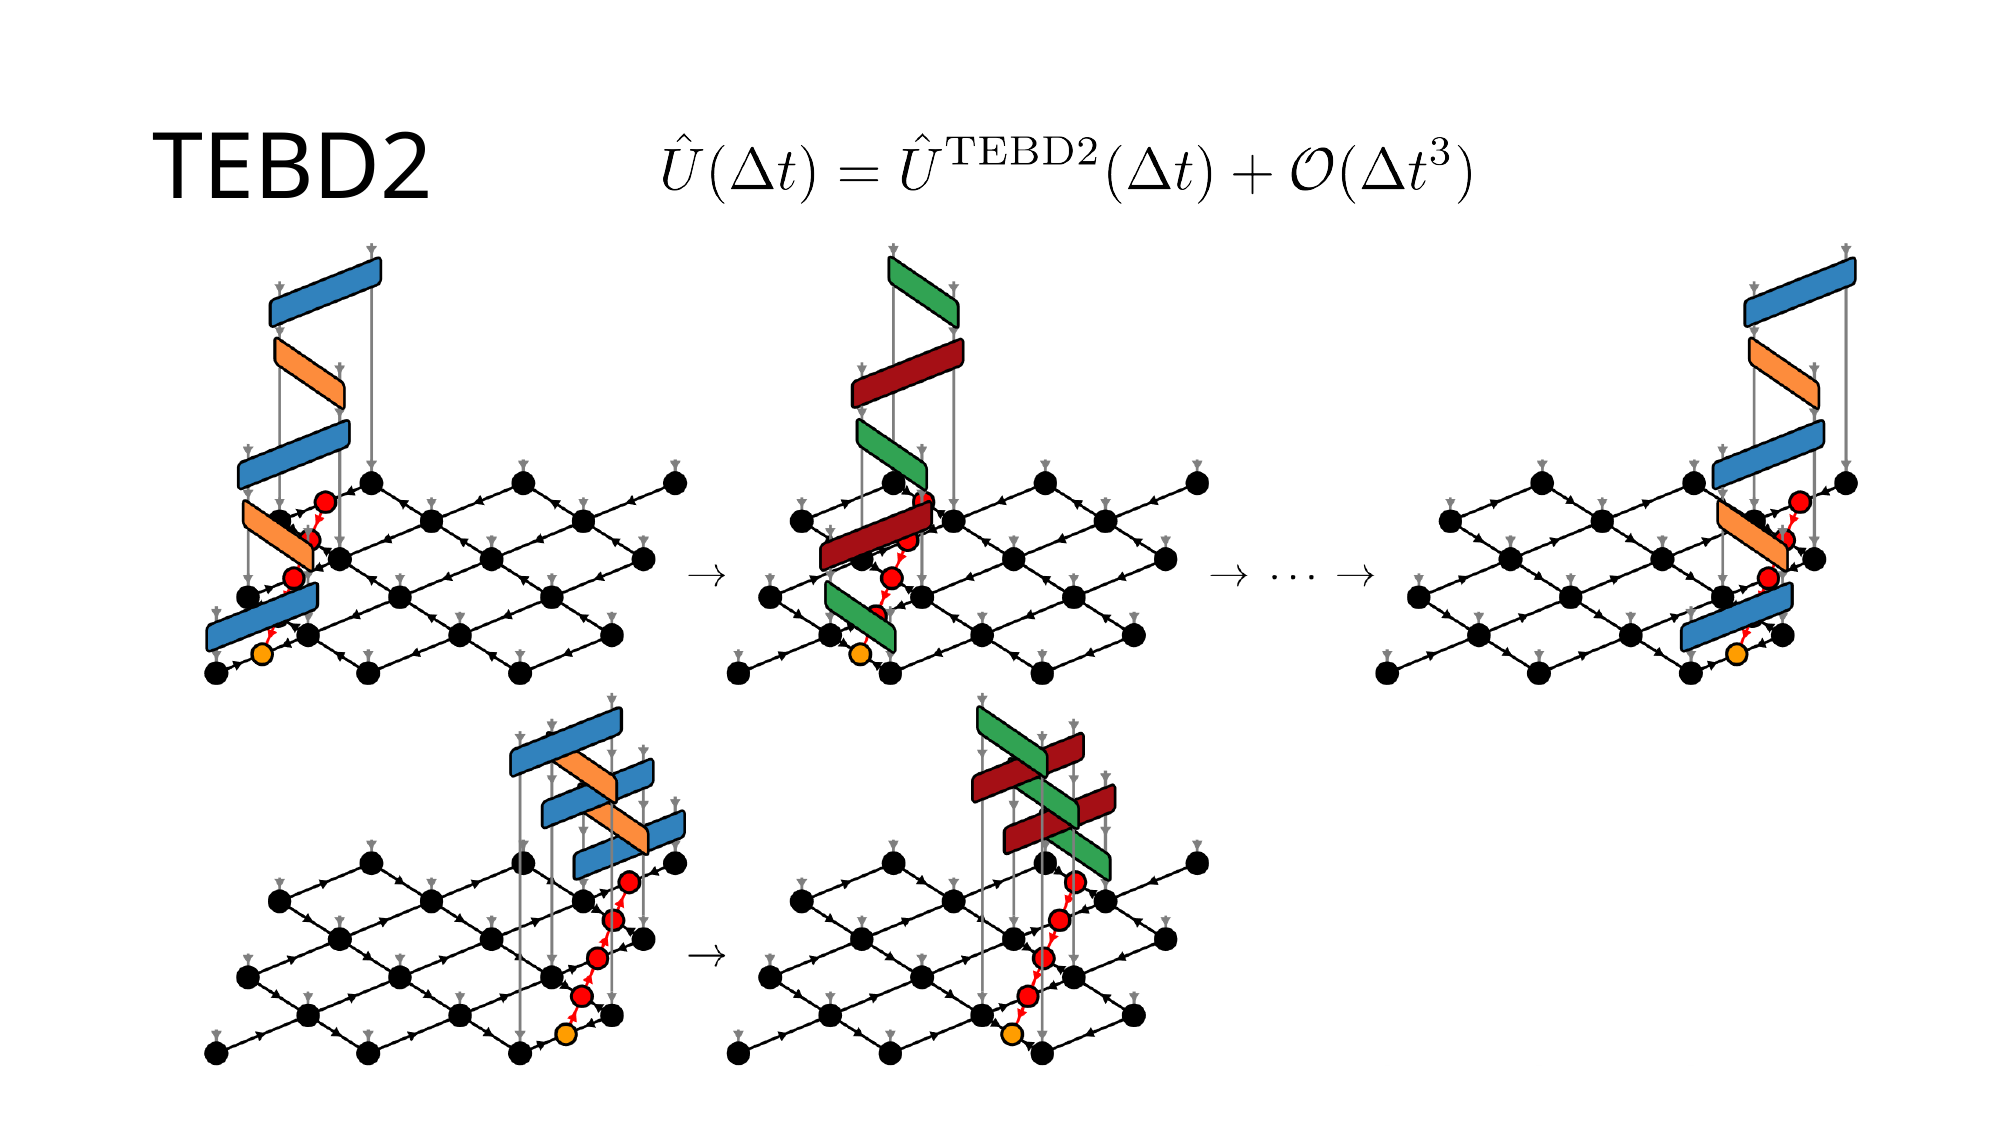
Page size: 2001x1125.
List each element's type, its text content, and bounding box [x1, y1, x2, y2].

title TEBD2 [137, 59, 1863, 278]
picture [145, 237, 1864, 1066]
picture [663, 133, 1471, 204]
